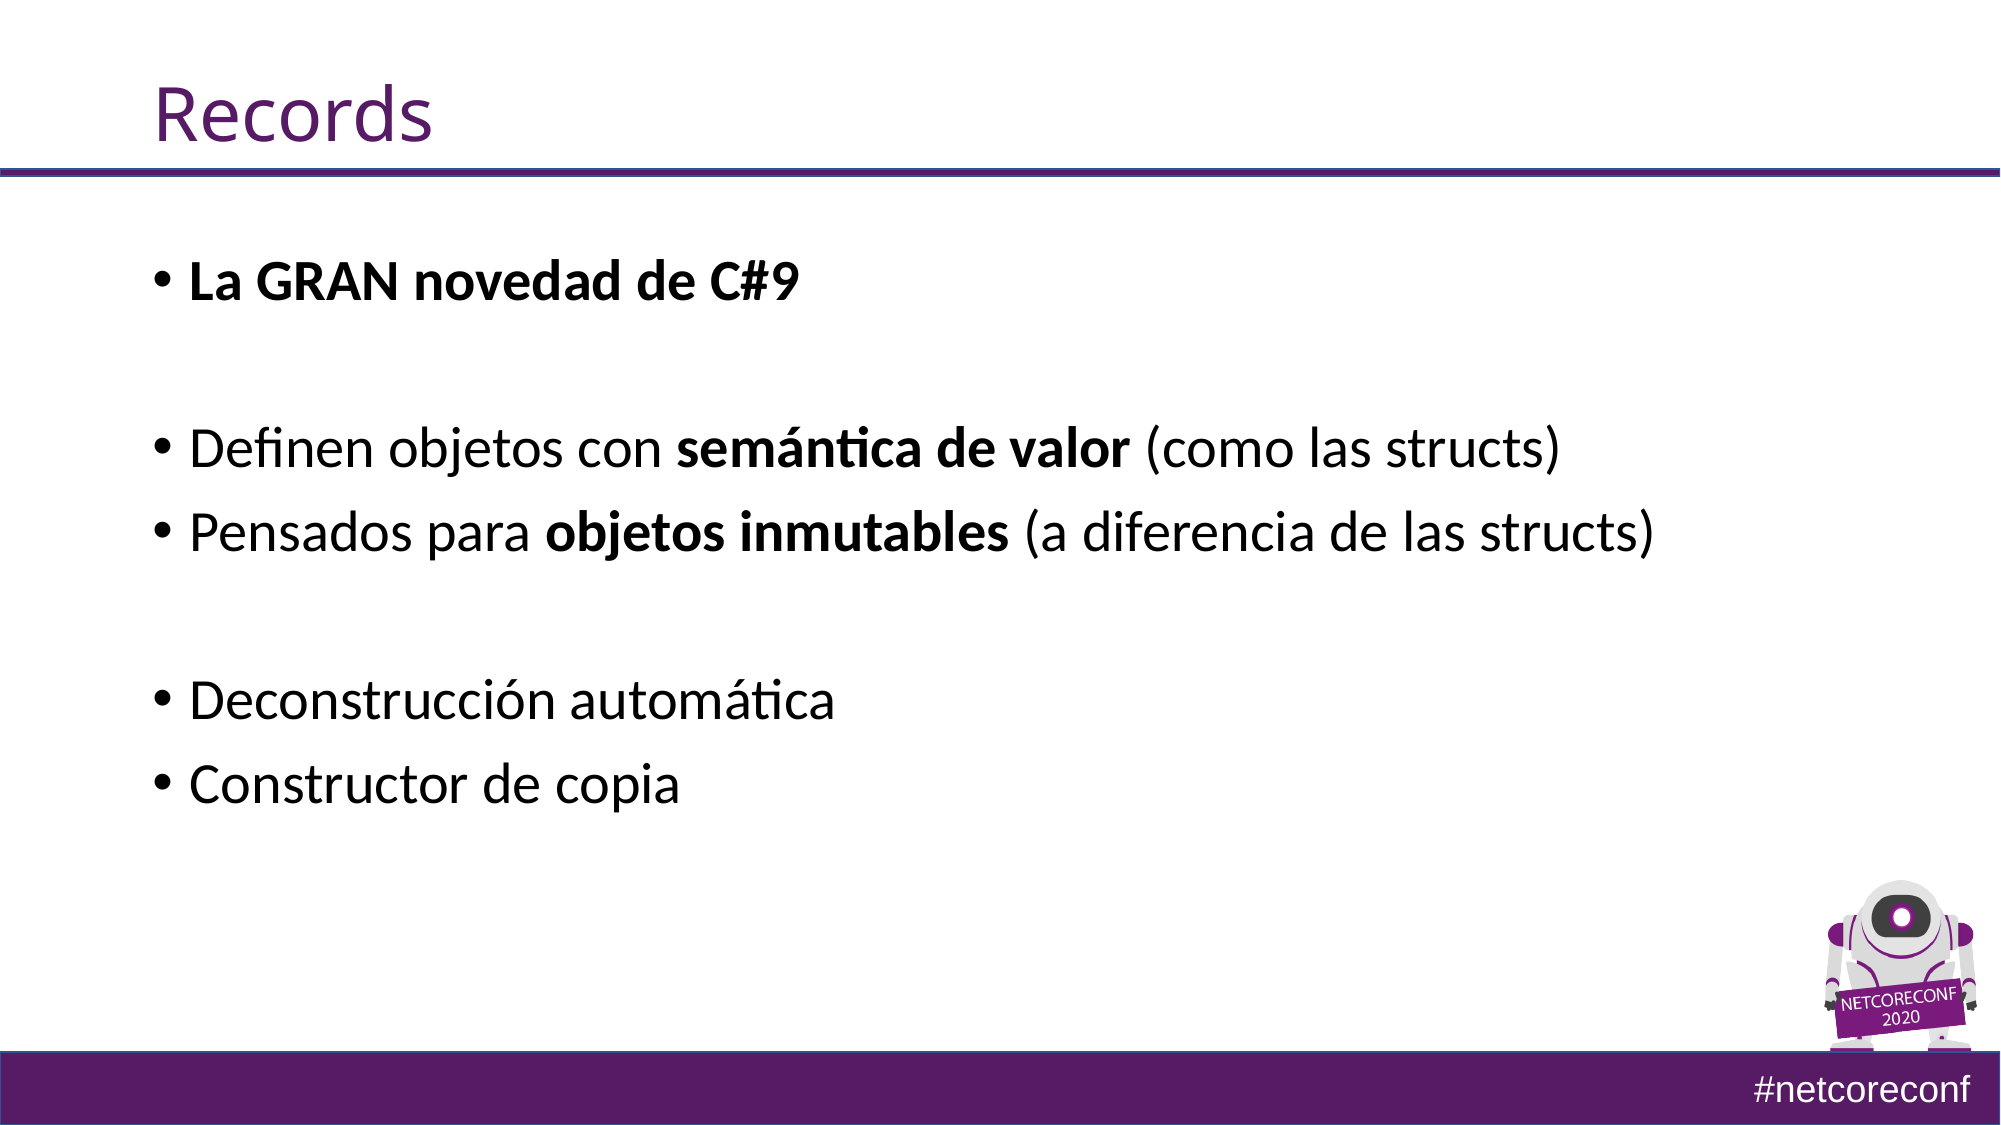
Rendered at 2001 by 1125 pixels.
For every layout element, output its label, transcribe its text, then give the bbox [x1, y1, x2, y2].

list La GRAN novedad de C#9 Definen objetos con semántica de valor (como las structs) Pensados para objetos inmutables (a diferencia de las structs) Deconstrucción automática Constructor de copia [137, 242, 1863, 957]
title Records [137, 20, 1863, 213]
picture [1824, 880, 1977, 1051]
